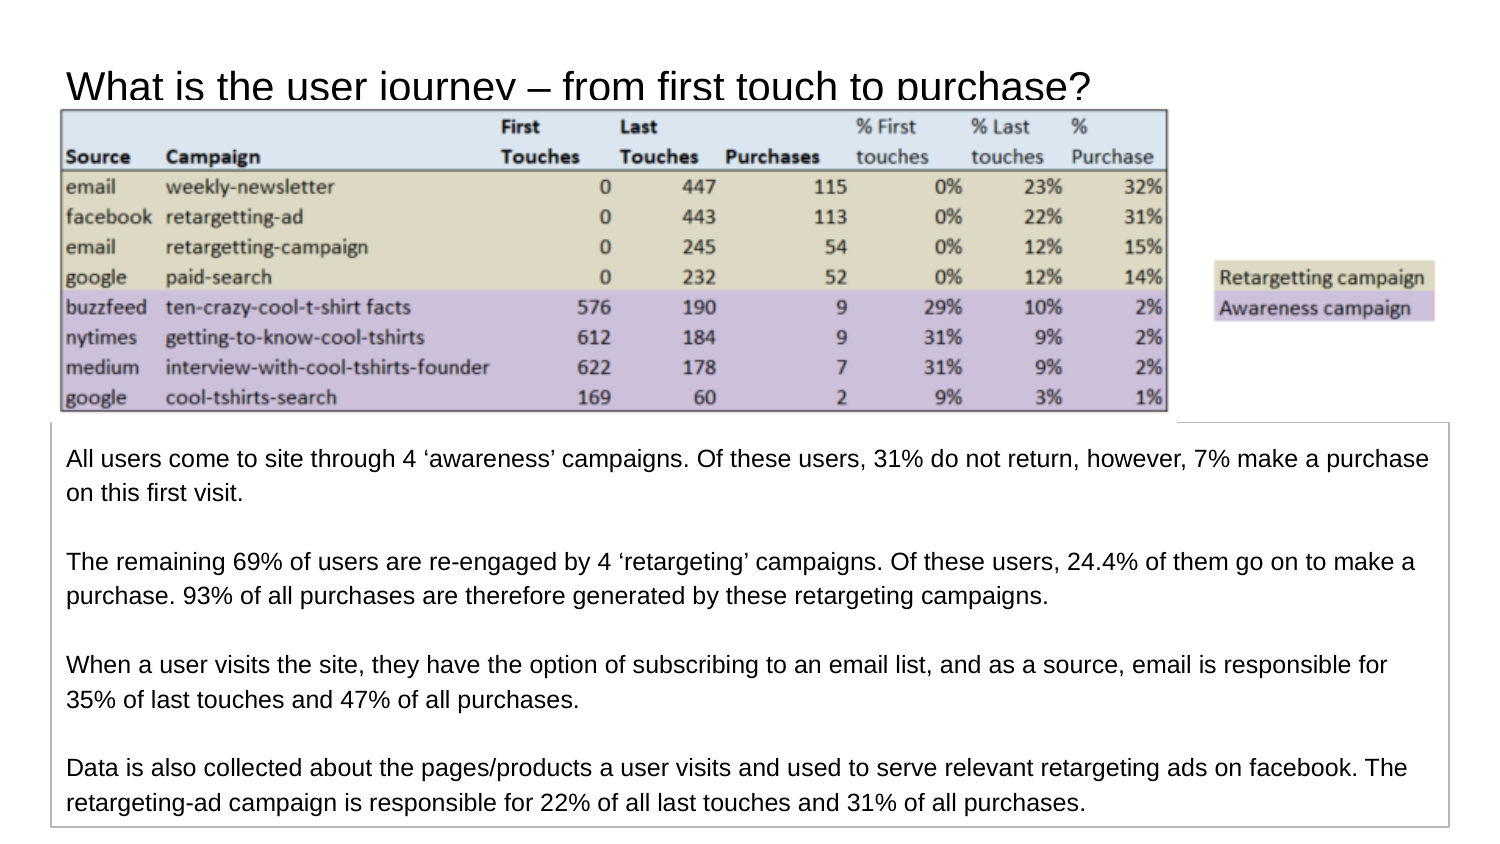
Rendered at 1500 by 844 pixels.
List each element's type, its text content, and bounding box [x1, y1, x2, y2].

picture [50, 100, 1177, 423]
picture [1203, 245, 1450, 337]
text_box All users come to site through 4 ‘awareness’ campaigns. Of these users, 31% do not return, however, 7% make a purchase on this first visit. The remaining 69% of users are re-engaged by 4 ‘retargeting’ campaigns. Of these users, 24.4% of them go on to make a purchase. 93% of all purchases are therefore generated by these retargeting campaigns. When a user visits the site, they have the option of subscribing to an email list, and as a source, email is responsible for 35% of last touches and 47% of all purchases. Data is also collected about the pages/products a user visits and used to serve relevant retargeting ads on facebook. The retargeting-ad campaign is responsible for 22% of all last touches and 31% of all purchases. [51, 422, 1449, 828]
text_box What is the user journey – from first touch to purchase? [51, 47, 1449, 125]
